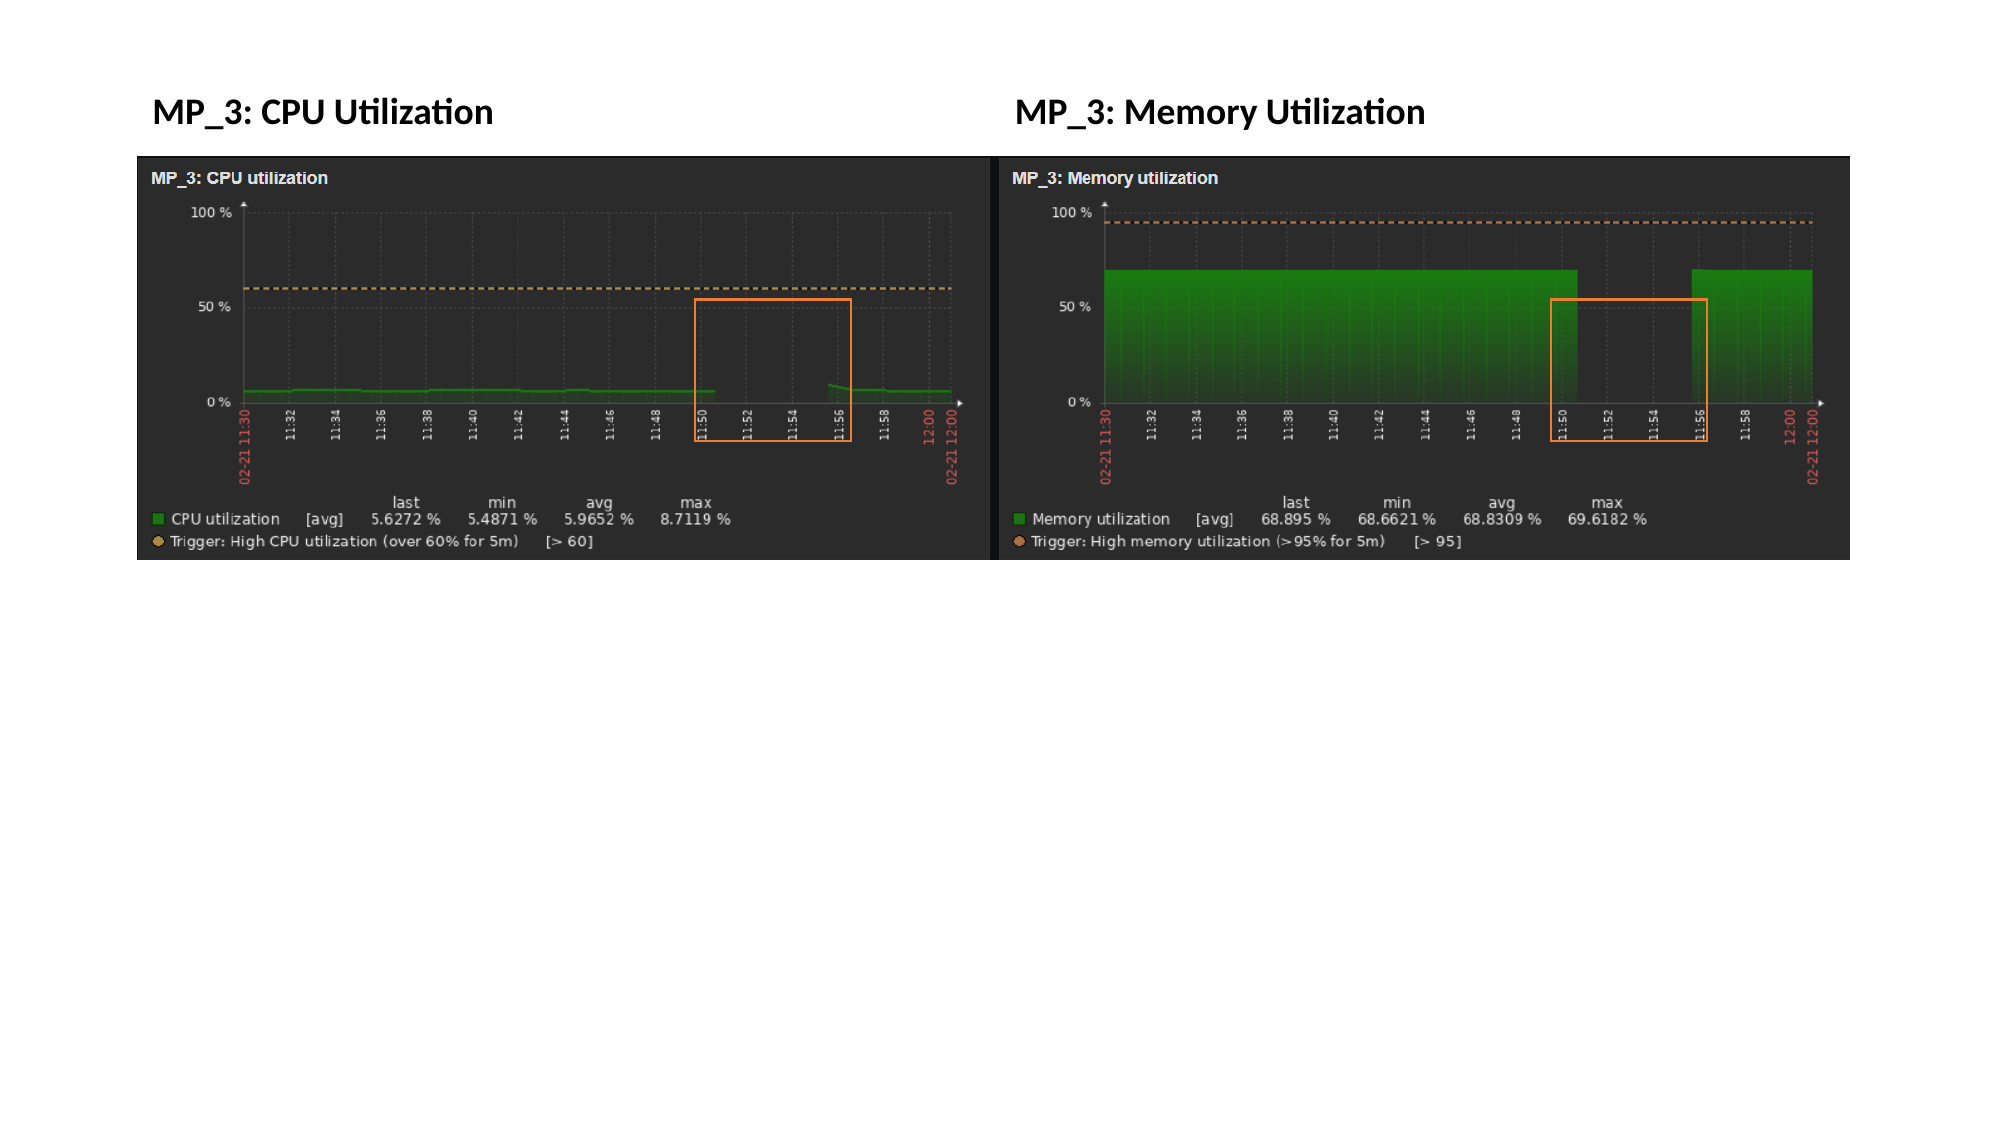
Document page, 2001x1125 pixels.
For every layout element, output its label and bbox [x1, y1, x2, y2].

text_box [137, 79, 1863, 141]
picture [137, 156, 1850, 560]
